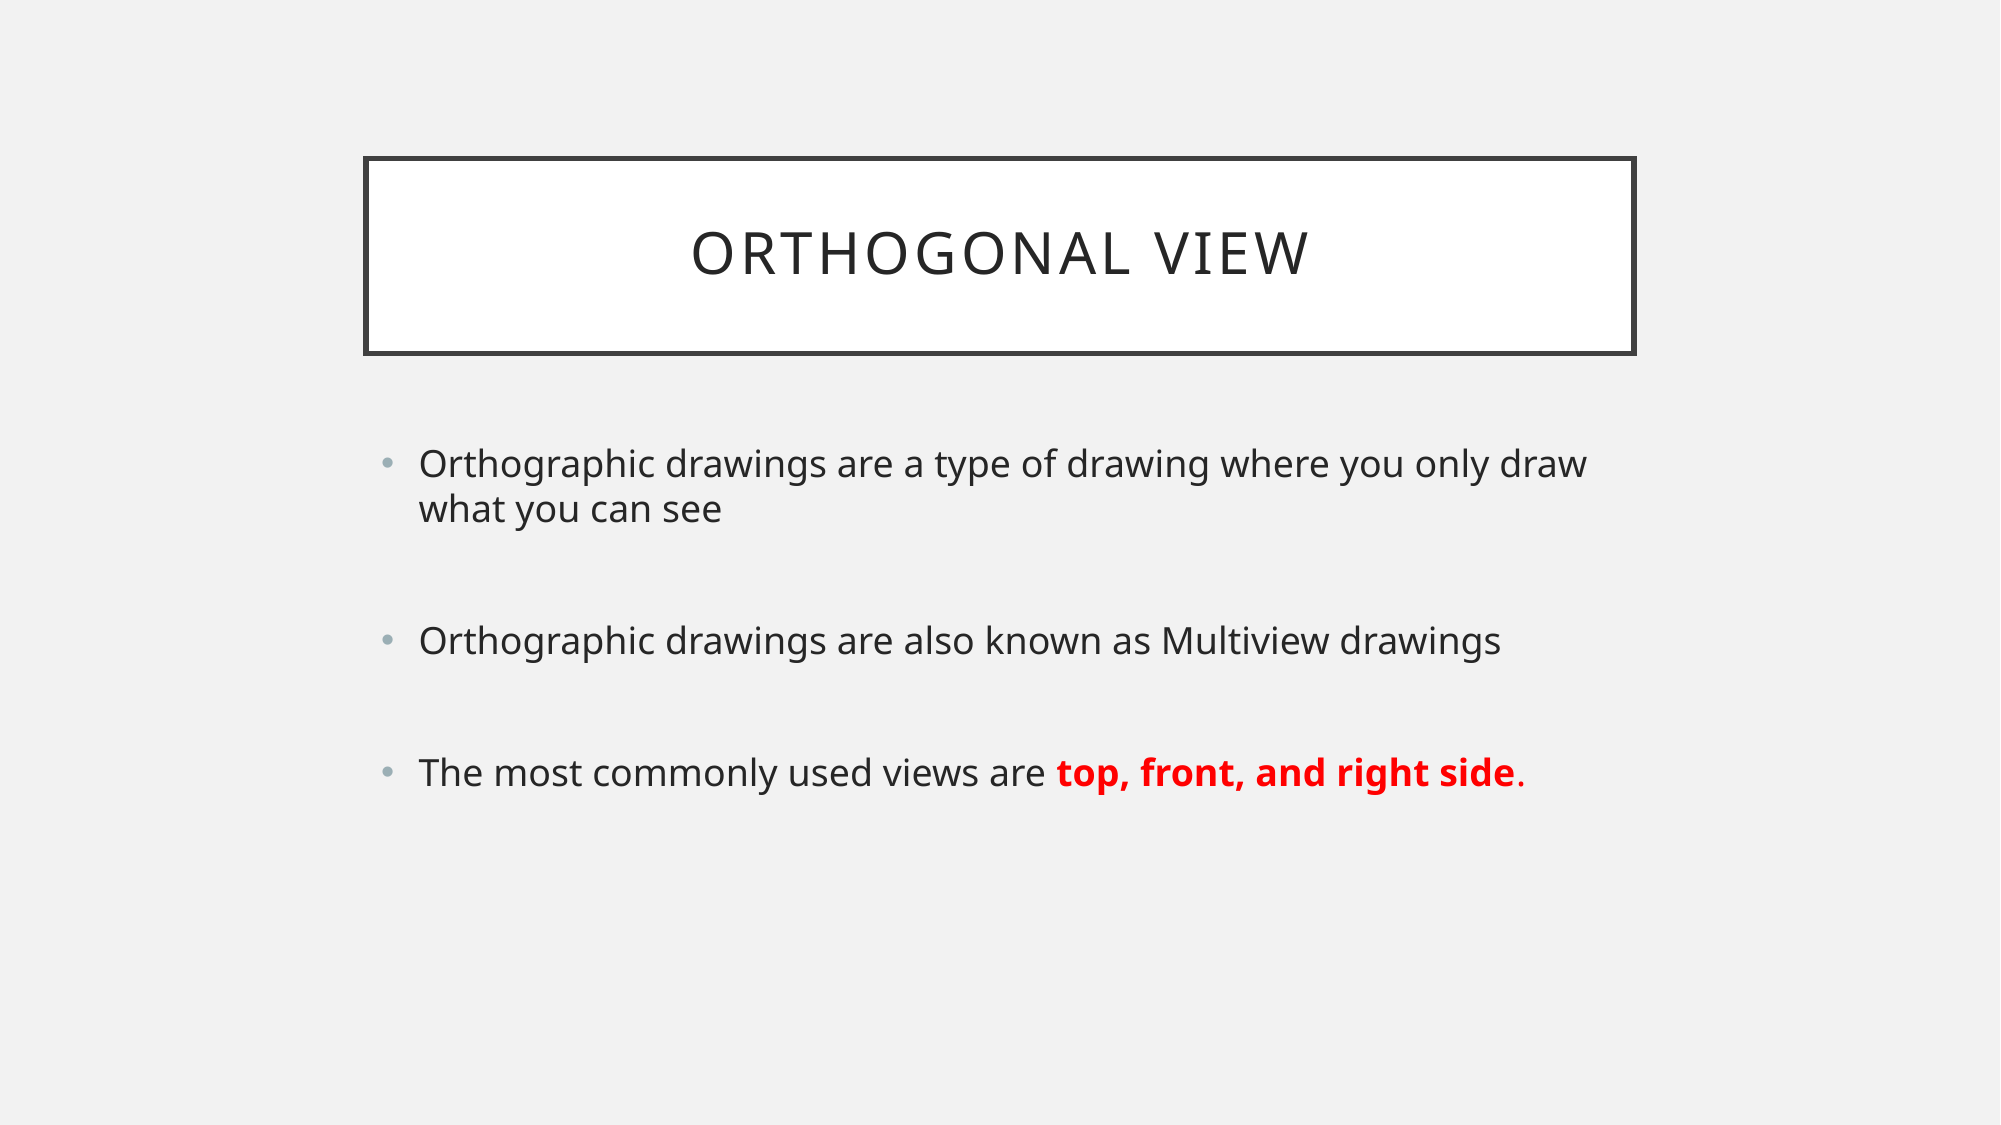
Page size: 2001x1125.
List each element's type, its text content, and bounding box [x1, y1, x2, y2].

list Orthographic drawings are a type of drawing where you only draw what you can see Orthographic drawings are also known as Multiview drawings The most commonly used views are top, front, and right side. [366, 432, 1634, 942]
title Orthogonal view [363, 156, 1637, 356]
